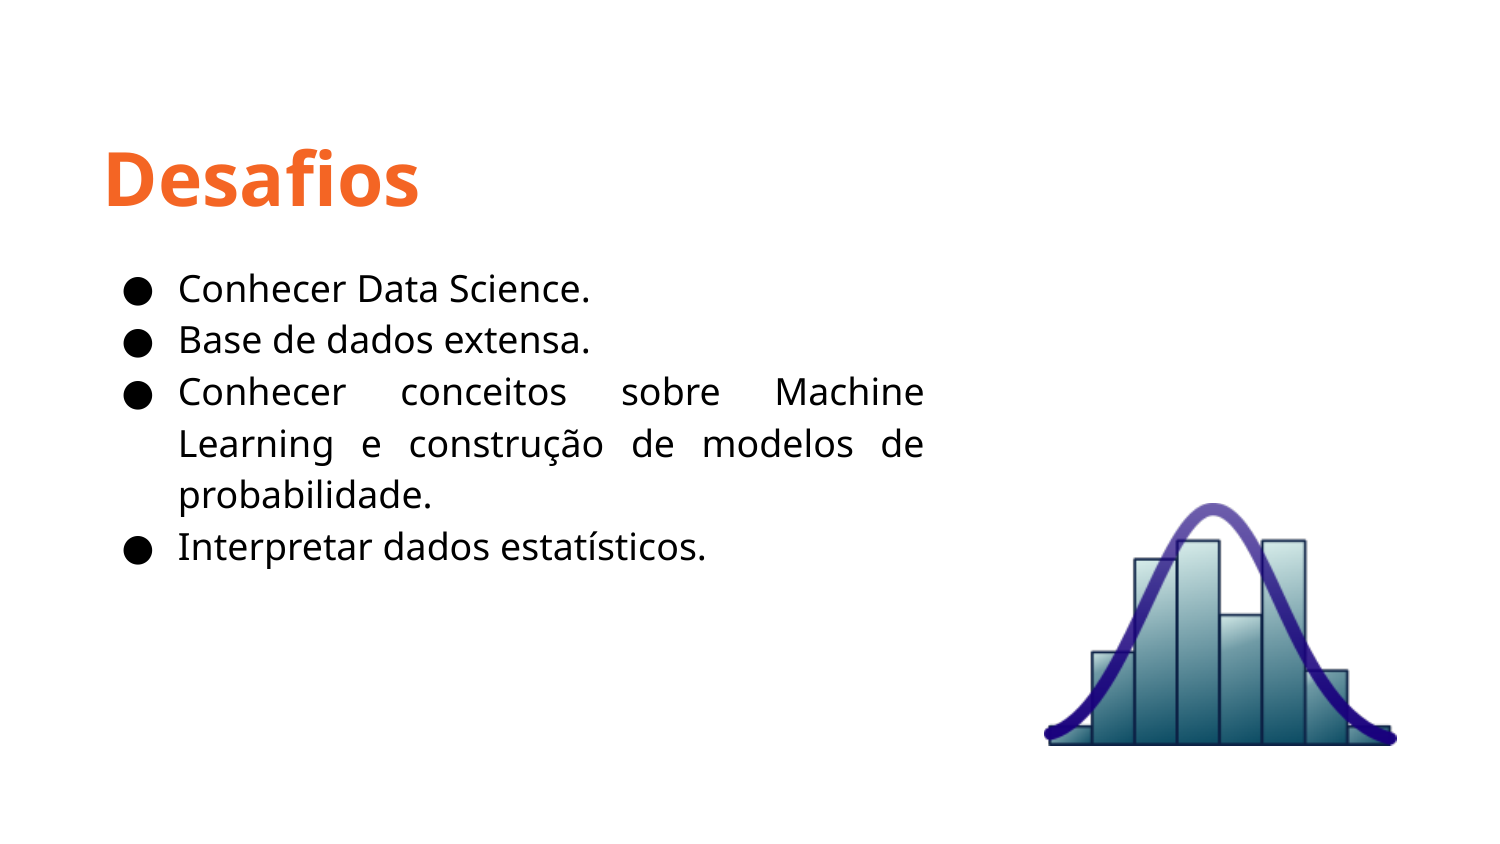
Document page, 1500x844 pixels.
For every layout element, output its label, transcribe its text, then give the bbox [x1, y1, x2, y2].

picture [1044, 503, 1397, 747]
title Desafios [87, 116, 941, 242]
title Conhecer Data Science. Base de dados extensa. Conhecer conceitos sobre Machine Learning e construção de modelos de probabilidade. Interpretar dados estatísticos. [87, 242, 941, 746]
